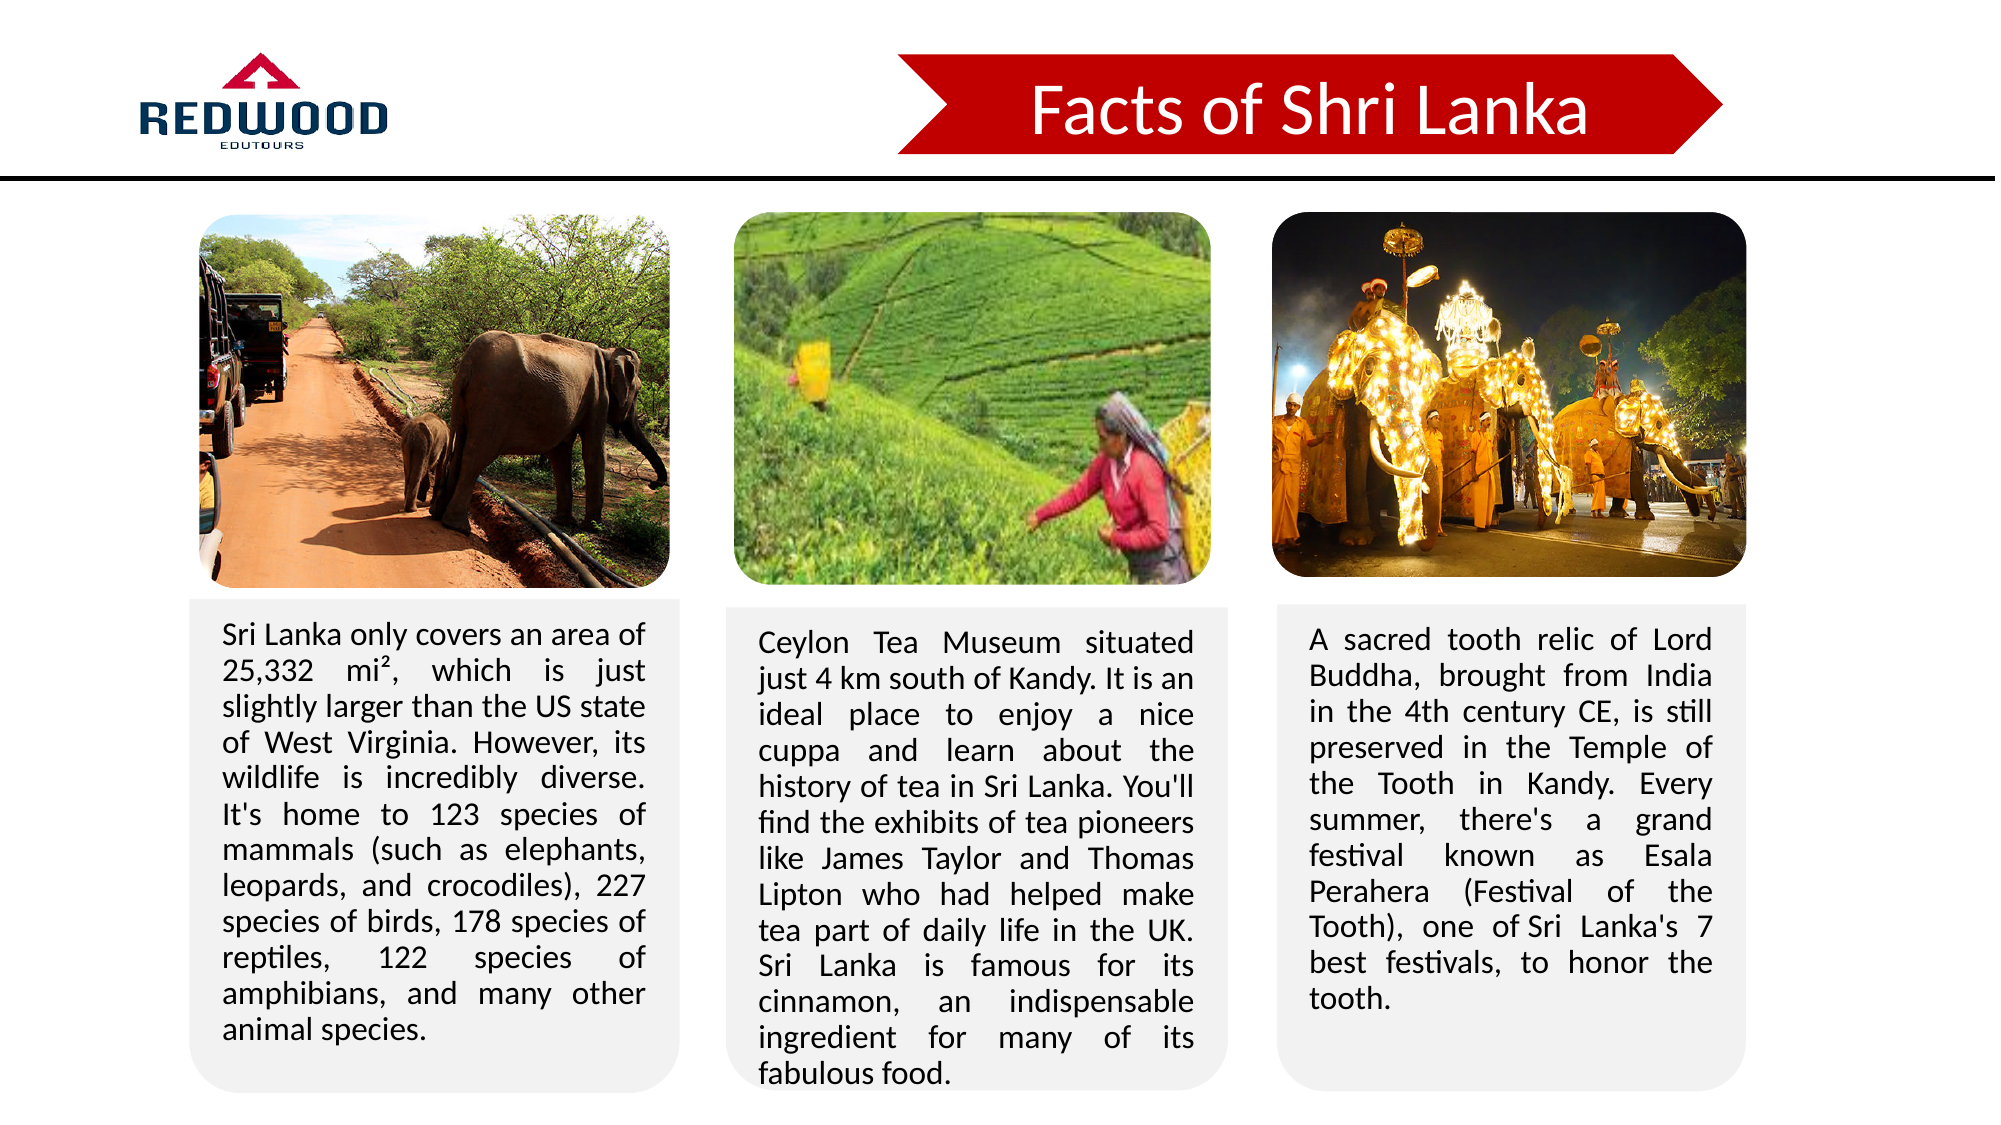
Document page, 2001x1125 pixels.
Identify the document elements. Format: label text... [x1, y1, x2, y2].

picture [137, 32, 390, 177]
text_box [137, 203, 1801, 1093]
text_box Facts of Shri Lanka [897, 54, 1723, 155]
